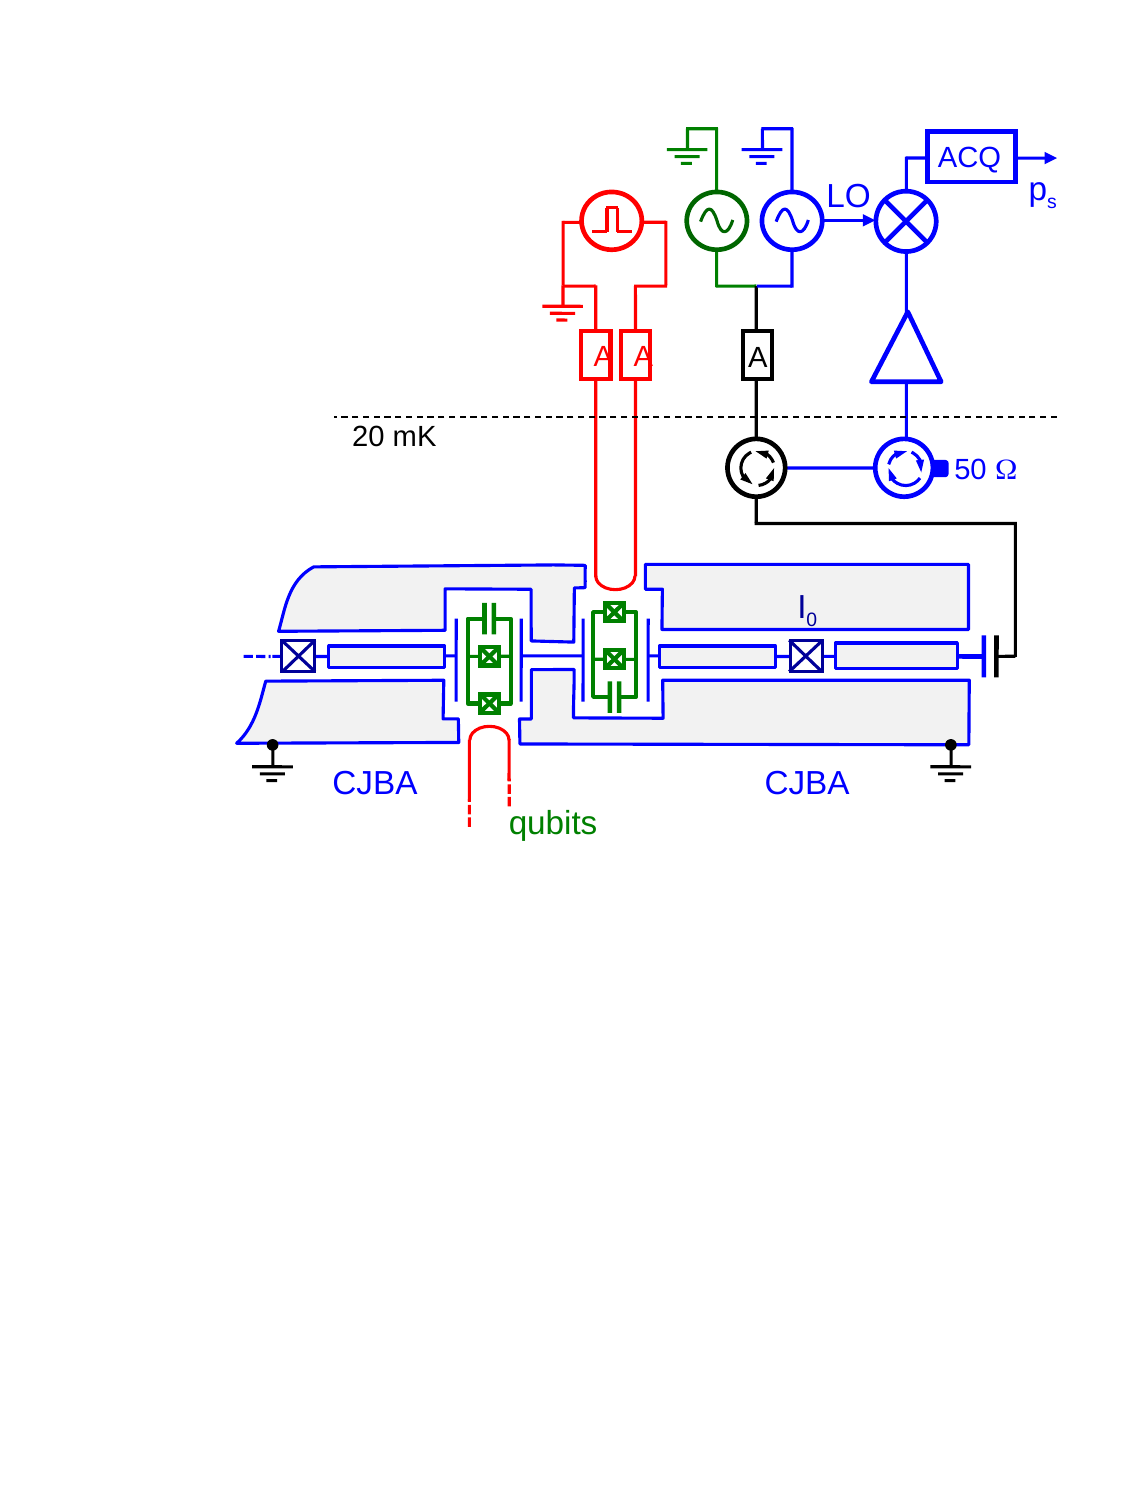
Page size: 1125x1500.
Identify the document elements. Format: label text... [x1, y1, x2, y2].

text_box [276, 562, 588, 645]
text_box [871, 311, 942, 382]
text_box [1018, 151, 1057, 159]
text_box [888, 468, 921, 487]
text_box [744, 125, 780, 167]
text_box [234, 678, 461, 746]
text_box [686, 191, 748, 250]
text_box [595, 285, 636, 332]
text_box LO [811, 166, 886, 219]
text_box [755, 450, 775, 468]
text_box [875, 191, 937, 252]
text_box [700, 209, 733, 232]
text_box I0 [782, 577, 833, 638]
text_box ps [1013, 159, 1072, 220]
text_box [932, 458, 950, 479]
text_box [904, 451, 925, 473]
text_box [727, 438, 786, 497]
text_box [648, 645, 776, 669]
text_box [595, 385, 636, 416]
text_box CJBA [317, 753, 433, 809]
text_box 20 mK [321, 409, 467, 460]
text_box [595, 426, 636, 590]
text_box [252, 740, 293, 782]
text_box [930, 740, 971, 782]
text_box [669, 125, 705, 167]
text_box [517, 667, 972, 747]
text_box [467, 602, 511, 714]
text_box [875, 438, 933, 497]
text_box [888, 450, 907, 469]
text_box qubits [493, 793, 613, 849]
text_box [592, 602, 637, 714]
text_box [733, 330, 777, 383]
text_box [643, 562, 971, 632]
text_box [581, 191, 643, 250]
text_box [761, 191, 823, 250]
text_box CJBA [749, 753, 865, 809]
text_box [833, 641, 959, 670]
text_box 50 W [939, 442, 1033, 493]
text_box ACQ [921, 131, 1018, 181]
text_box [544, 282, 581, 324]
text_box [788, 639, 823, 672]
text_box [740, 451, 759, 485]
text_box [757, 468, 775, 487]
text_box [580, 330, 611, 382]
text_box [620, 330, 651, 382]
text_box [328, 645, 457, 669]
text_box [281, 639, 316, 672]
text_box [469, 726, 510, 828]
text_box [776, 209, 809, 232]
